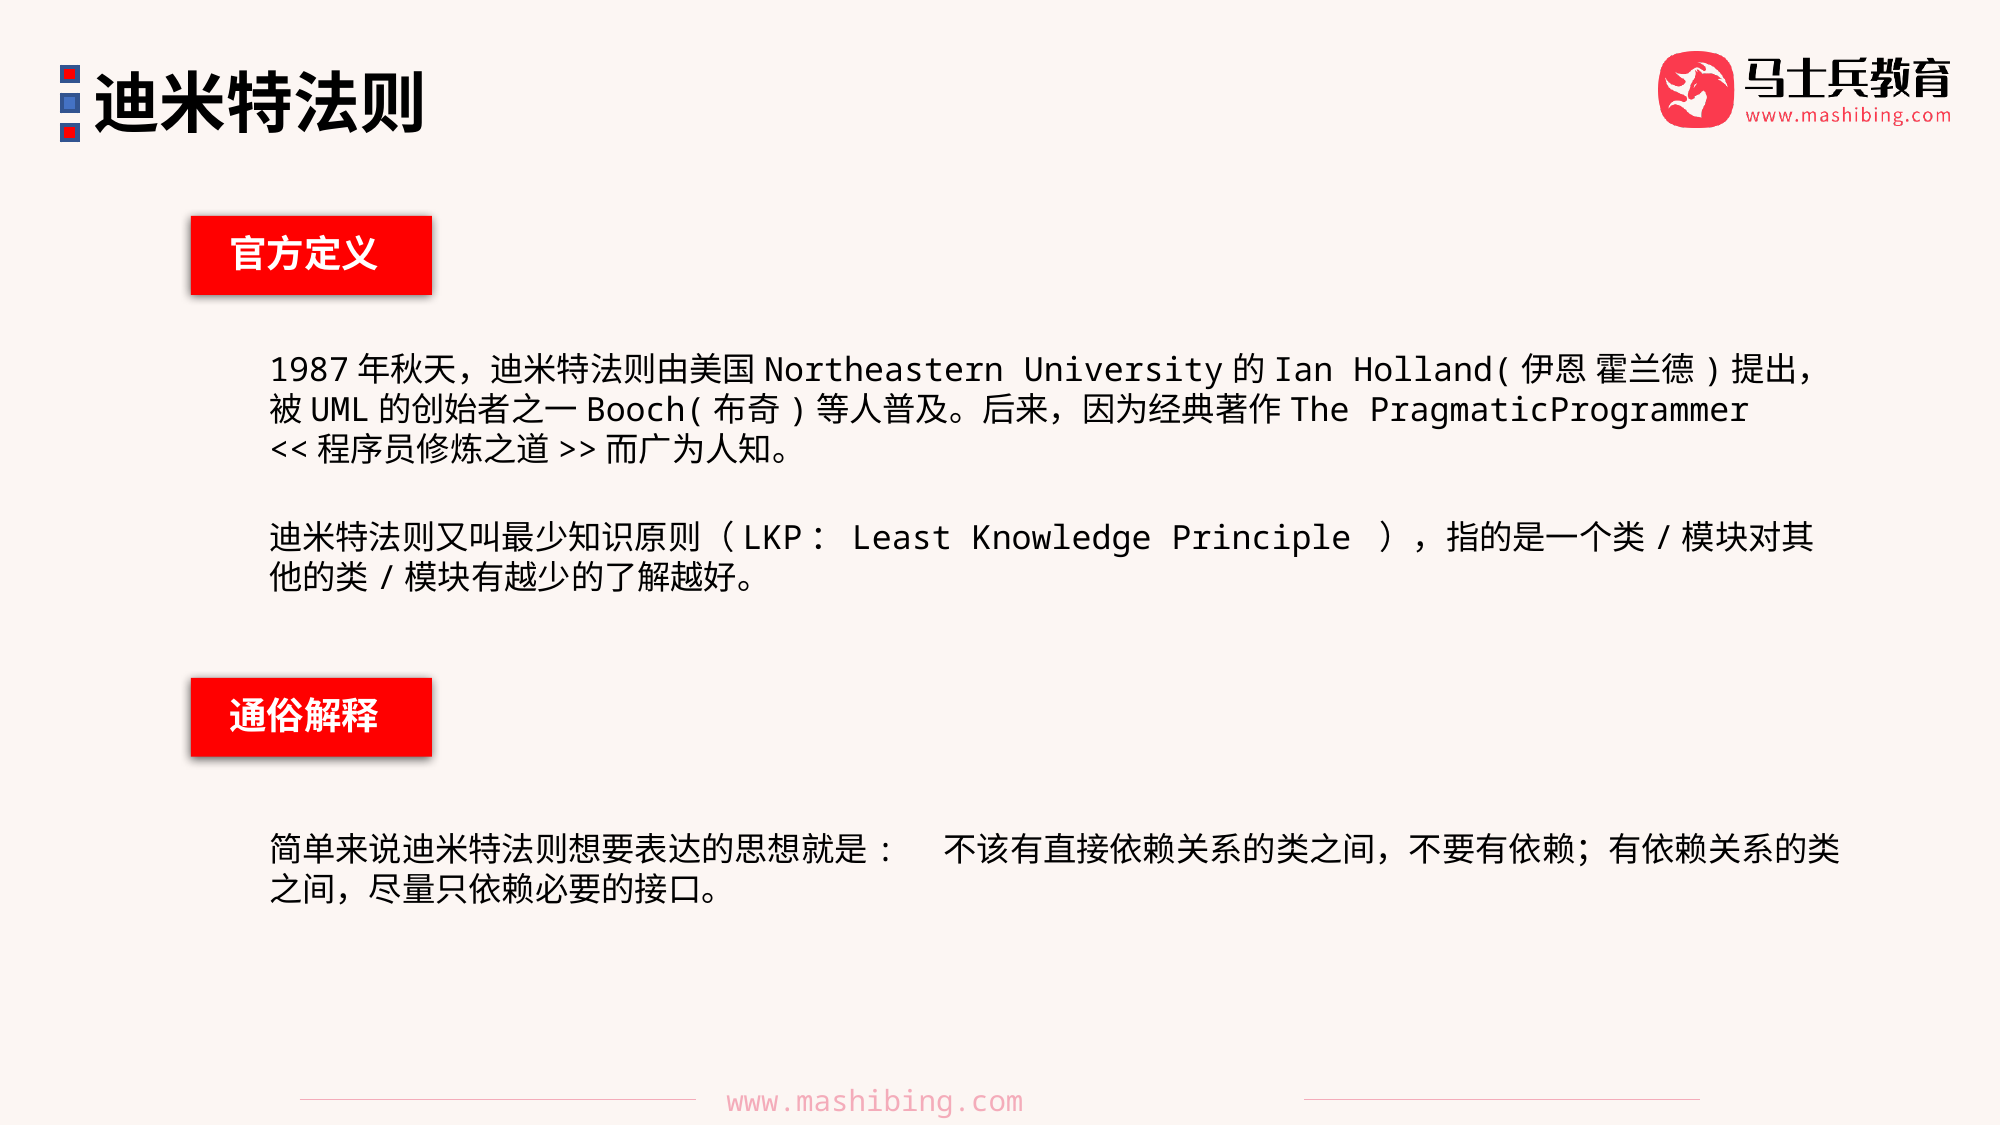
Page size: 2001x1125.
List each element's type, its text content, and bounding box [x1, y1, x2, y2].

text_box 迪米特法则 [78, 53, 882, 148]
text_box 1987年秋天，迪米特法则由美国Northeastern University的Ian Holland(伊恩 霍兰德)提出，被UML的创始者之一Booch(布奇)等人普及。后来，因为经典著作The PragmaticProgrammer <<程序员修炼之道>>而广为人知。 [254, 340, 1815, 476]
picture [1658, 51, 1950, 128]
text_box 官方定义 [214, 222, 433, 283]
text_box 迪米特法则又叫最少知识原则（LKP：Least Knowledge Principle ），指的是一个类/模块对其他的类/模块有越少的了解越好。 [254, 508, 1842, 604]
text_box [190, 677, 432, 757]
text_box [59, 92, 80, 114]
text_box 简单来说迪米特法则想要表达的思想就是: 不该有直接依赖关系的类之间，不要有依赖；有依赖关系的类之间，尽量只依赖必要的接口。 [254, 821, 1874, 916]
text_box [190, 215, 432, 295]
text_box 通俗解释 [214, 684, 433, 745]
text_box [59, 64, 80, 83]
text_box [59, 123, 80, 143]
